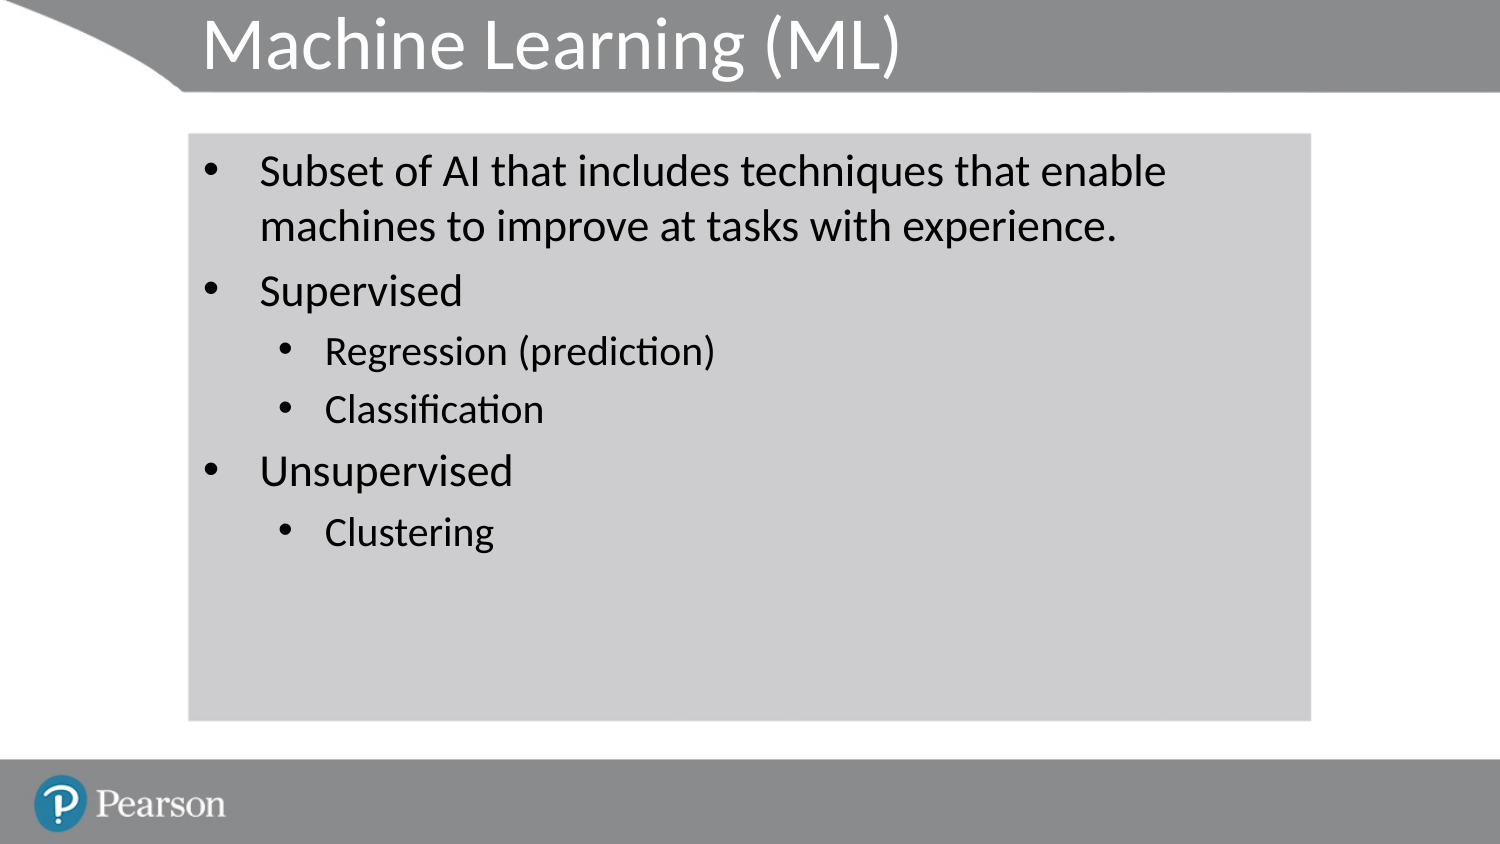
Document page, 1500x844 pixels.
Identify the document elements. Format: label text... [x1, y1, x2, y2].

list Subset of AI that includes techniques that enable machines to improve at tasks with experience. Supervised Regression (prediction) Classification Unsupervised Clustering [188, 133, 1311, 716]
picture [0, 0, 1500, 844]
title Machine Learning (ML) [186, 0, 1425, 79]
